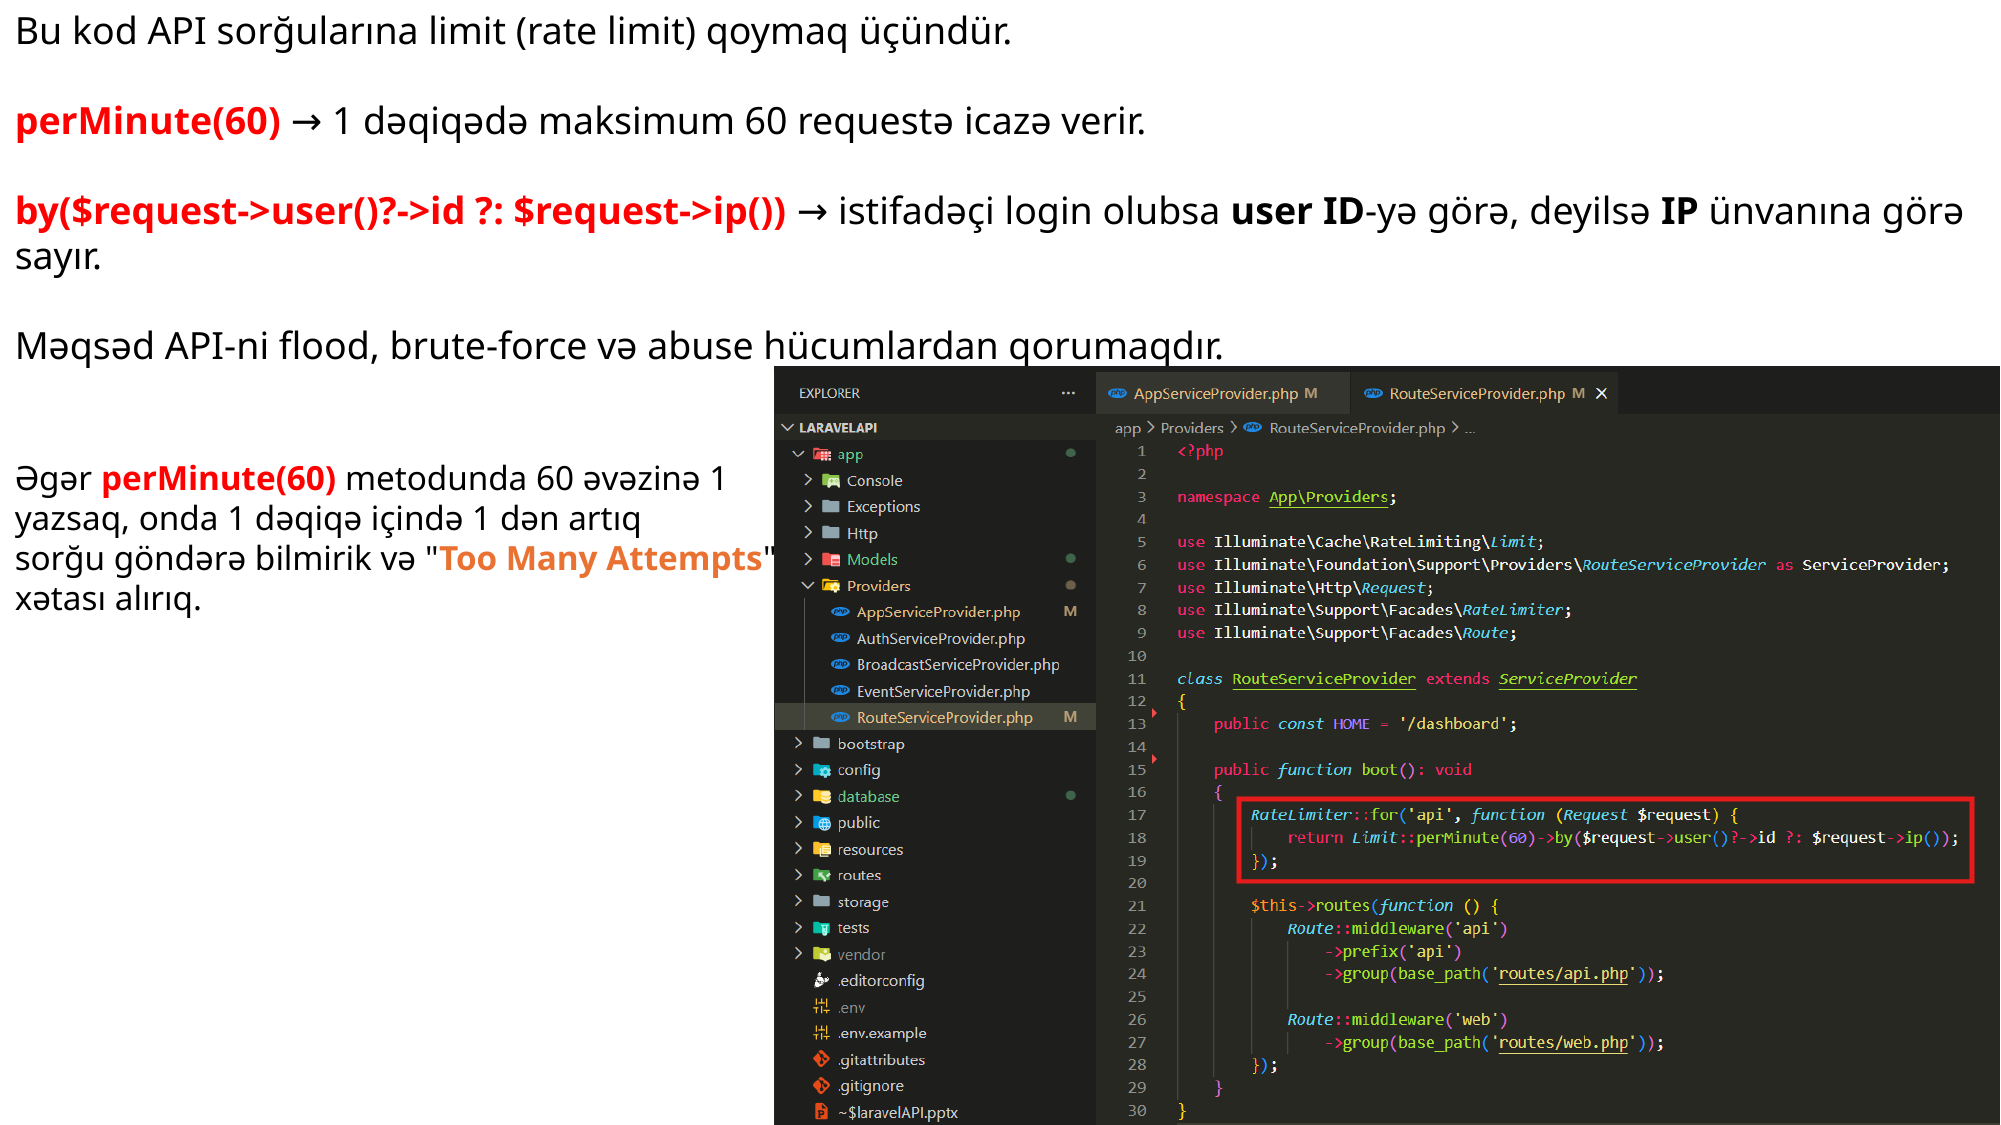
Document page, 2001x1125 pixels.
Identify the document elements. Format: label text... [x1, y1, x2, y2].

picture [773, 366, 2000, 1125]
text_box Bu kod API sorğularına limit (rate limit) qoymaq üçündür. perMinute(60) → 1 dəqiqədə maksimum 60 requestə icazə verir. by($request->user()?->id ?: $request->ip()) → istifadəçi login olubsa user ID-yə görə, deyilsə IP ünvanına görə sayır. Məqsəd API-ni flood, brute-force və abuse hücumlardan qorumaqdır. Əgər perMinute(60) metodunda 60 əvəzinə 1 yazsaq, onda 1 dəqiqə içində 1 dən artıq sorğu göndərə bilmirik və "Too Many Attempts", xətası alırıq. [0, 0, 2000, 625]
